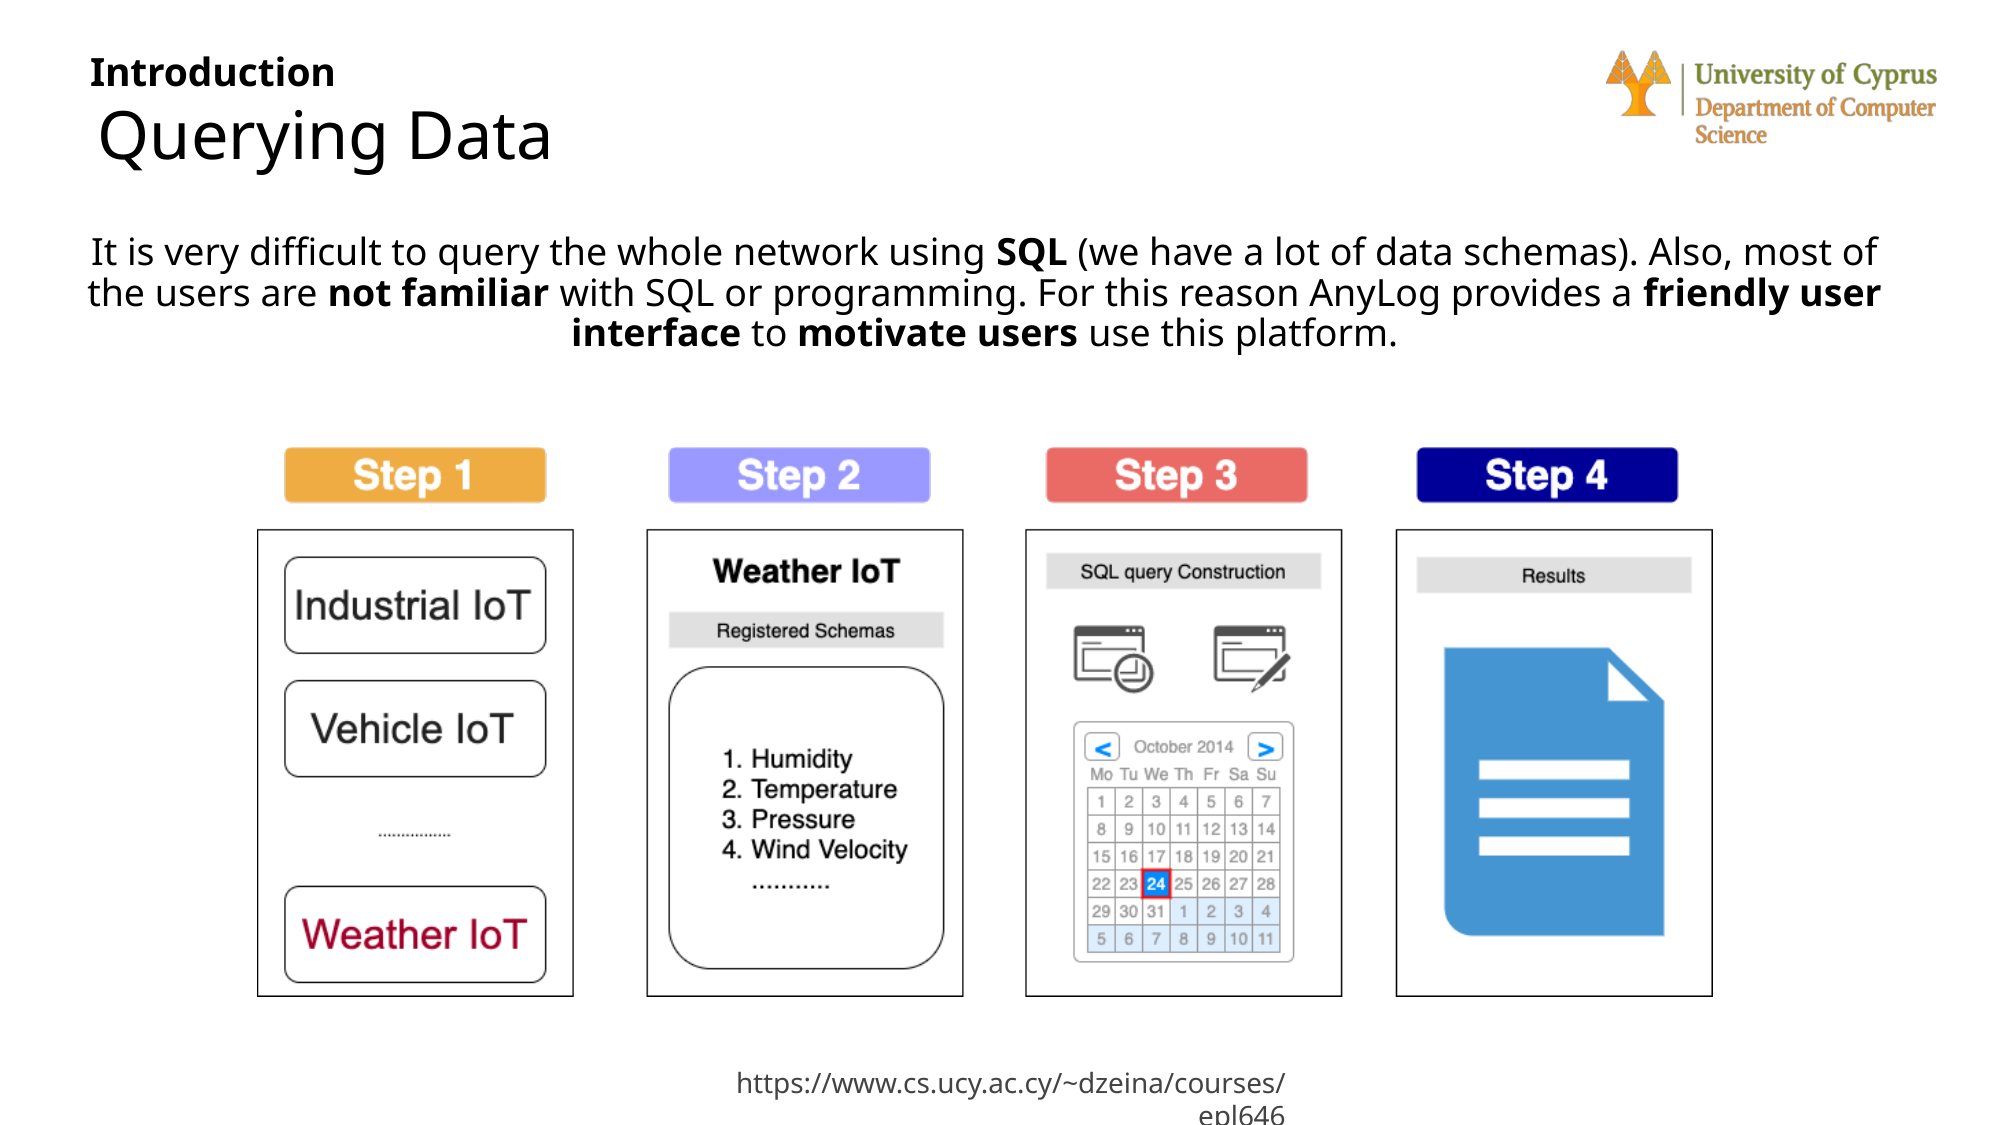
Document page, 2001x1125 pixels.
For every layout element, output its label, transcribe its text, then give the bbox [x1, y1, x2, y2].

picture [1603, 35, 1942, 165]
list It is very difficult to query the whole network using SQL (we have a lot of data schemas). Also, most of the users are not familiar with SQL or programming. For this reason AnyLog provides a friendly user interface to motivate users use this platform. [47, 225, 1922, 368]
picture [257, 447, 1713, 997]
text_box https://www.cs.ucy.ac.cy/~dzeina/courses/epl646 [665, 1057, 1300, 1125]
text_box Introduction [75, 40, 351, 102]
text_box Querying Data [82, 92, 1808, 183]
